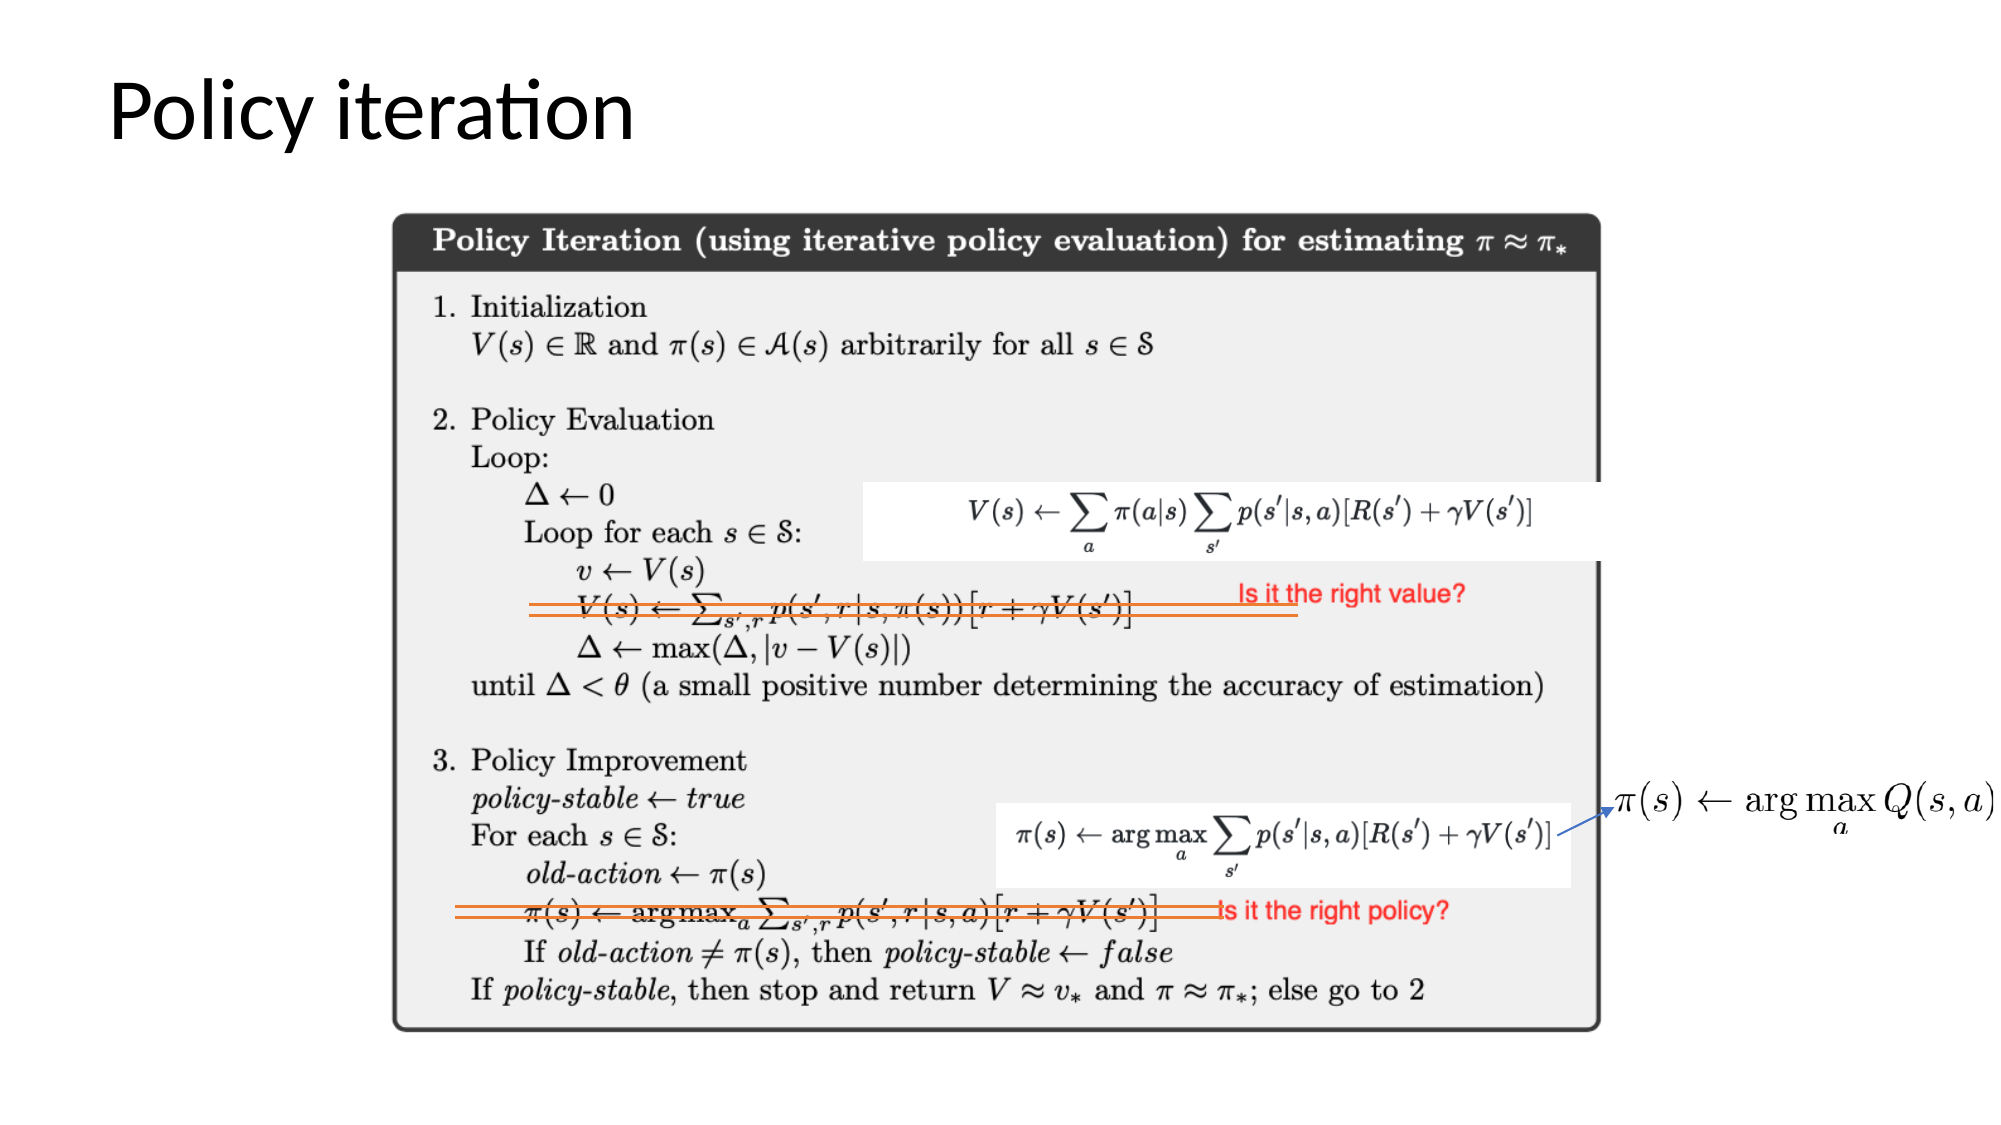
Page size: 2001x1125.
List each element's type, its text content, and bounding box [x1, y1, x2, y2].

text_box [1557, 807, 1615, 836]
picture [1614, 780, 1994, 834]
text_box Policy iteration [93, 2, 1966, 220]
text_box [379, 203, 1621, 1041]
